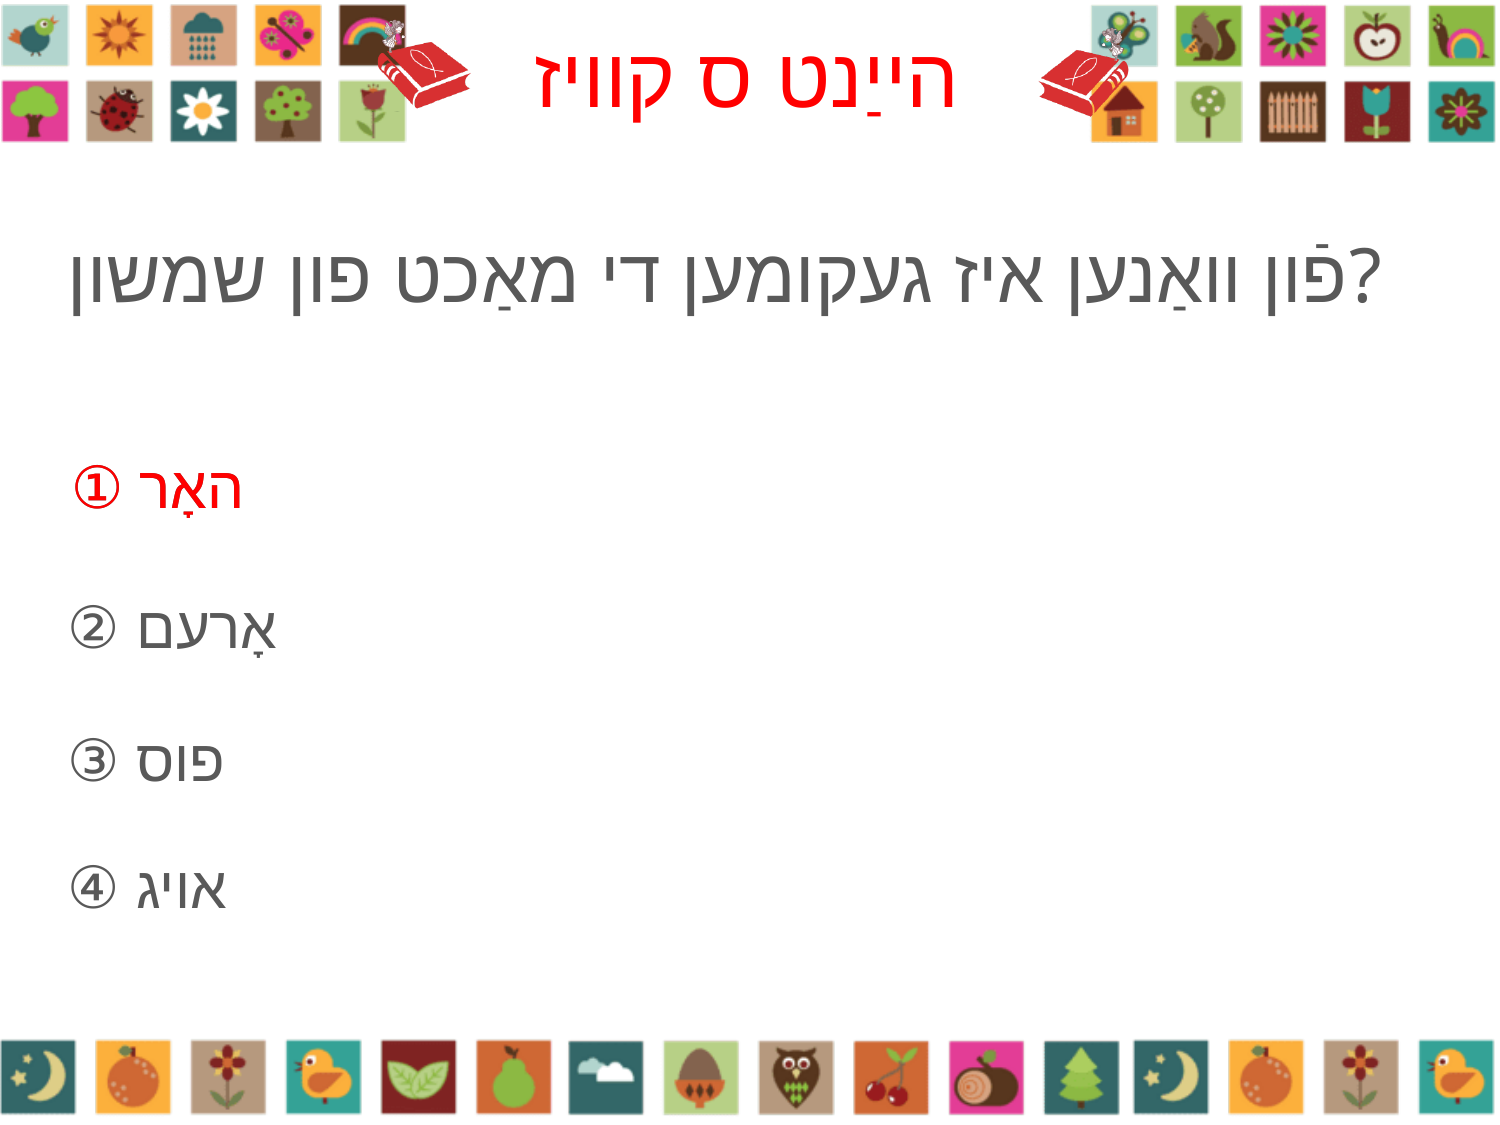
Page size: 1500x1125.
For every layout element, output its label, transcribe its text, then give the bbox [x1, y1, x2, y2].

text_box ② אָרעם [53, 582, 1436, 668]
text_box ④ אויג [53, 842, 1483, 928]
picture [1007, 3, 1500, 150]
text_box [0, 1028, 1500, 1118]
text_box ③ פוס [53, 716, 1483, 801]
picture [0, 3, 503, 150]
text_box הייַנט ס קוויז [425, 16, 1078, 131]
text_box ① האָר [56, 442, 1486, 528]
text_box פֿון וואַנען איז געקומען די מאַכט פון שמשון? [53, 219, 1436, 325]
